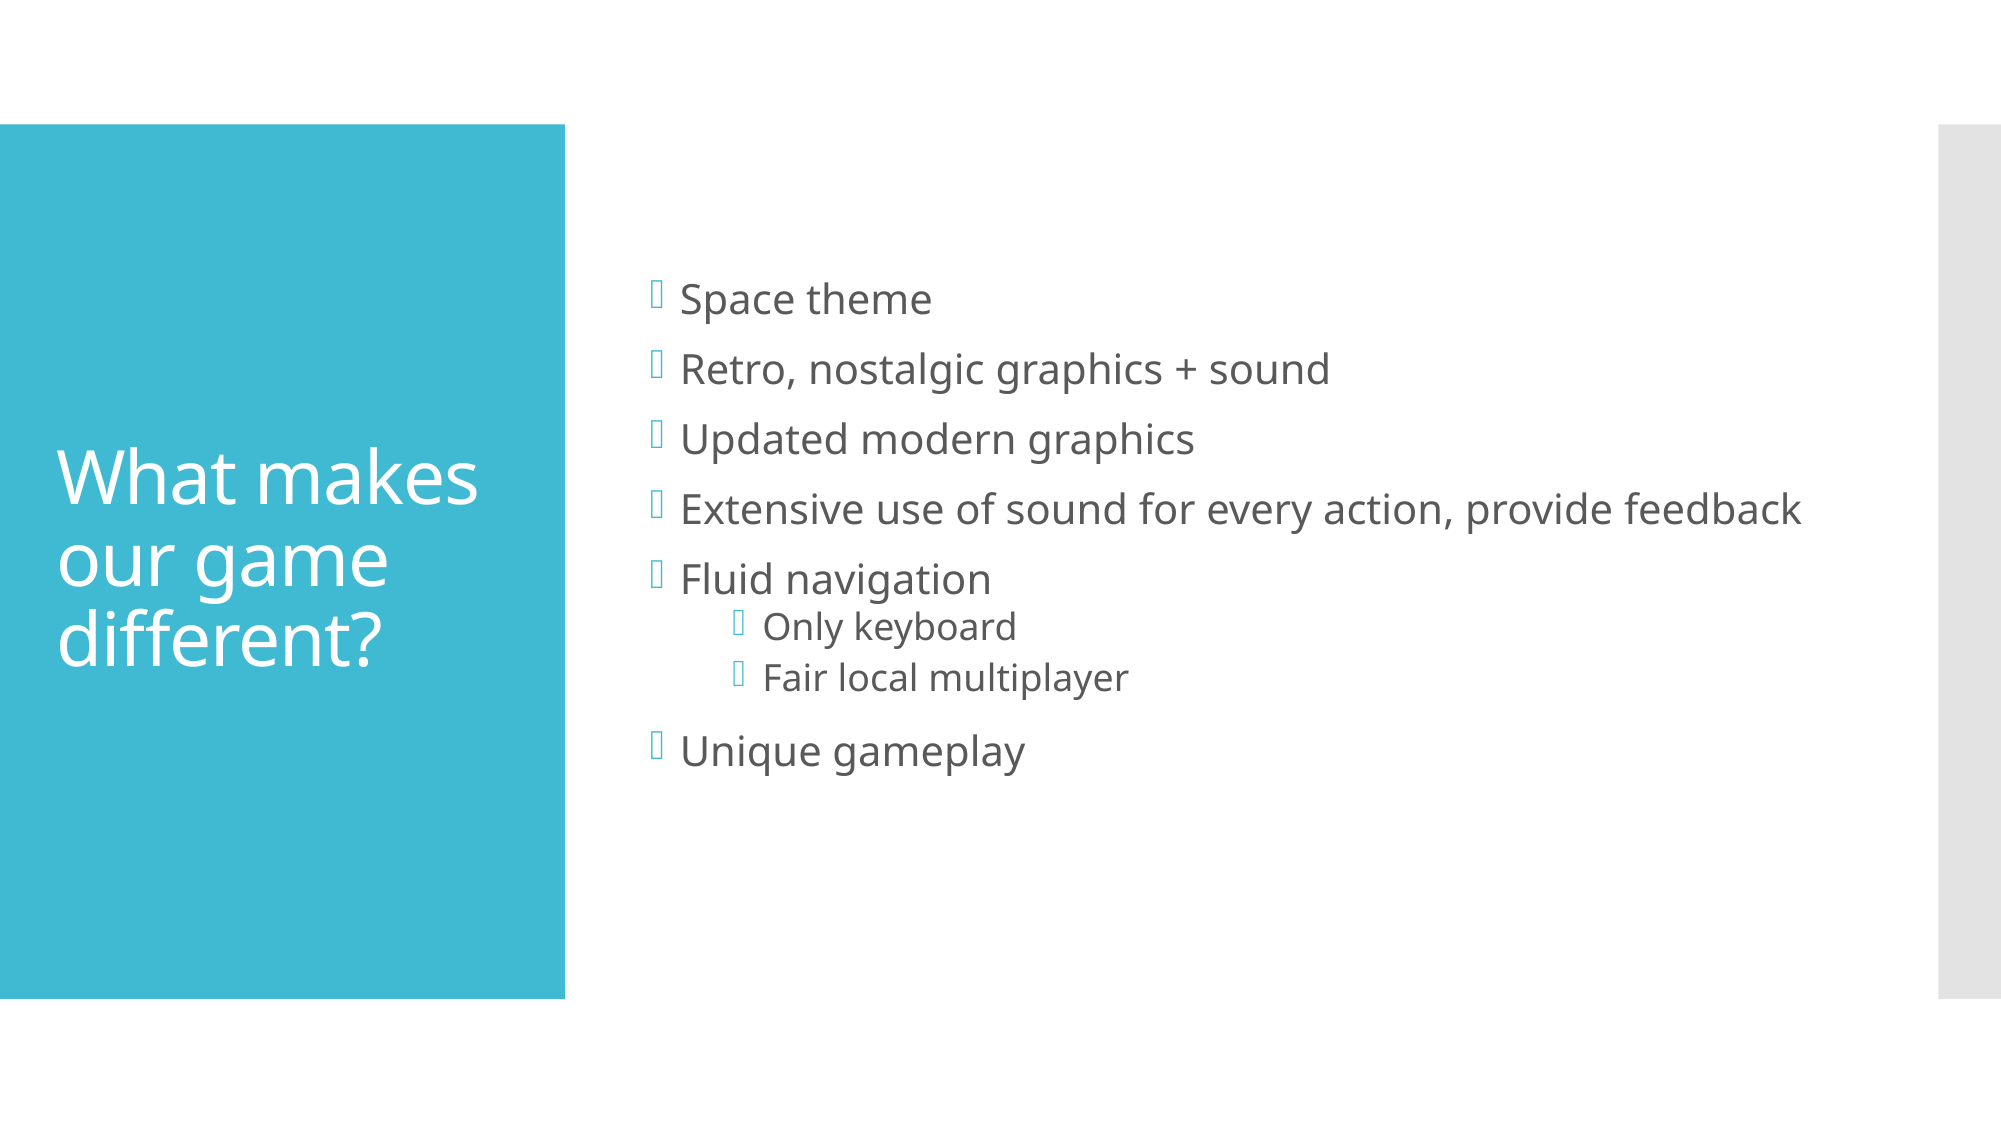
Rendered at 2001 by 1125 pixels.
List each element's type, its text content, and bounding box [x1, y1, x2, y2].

list Space theme Retro, nostalgic graphics + sound Updated modern graphics Extensive use of sound for every action, provide feedback Fluid navigation Only keyboard Fair local multiplayer Unique gameplay [634, 141, 1835, 982]
title What makes our game different? [41, 184, 525, 940]
